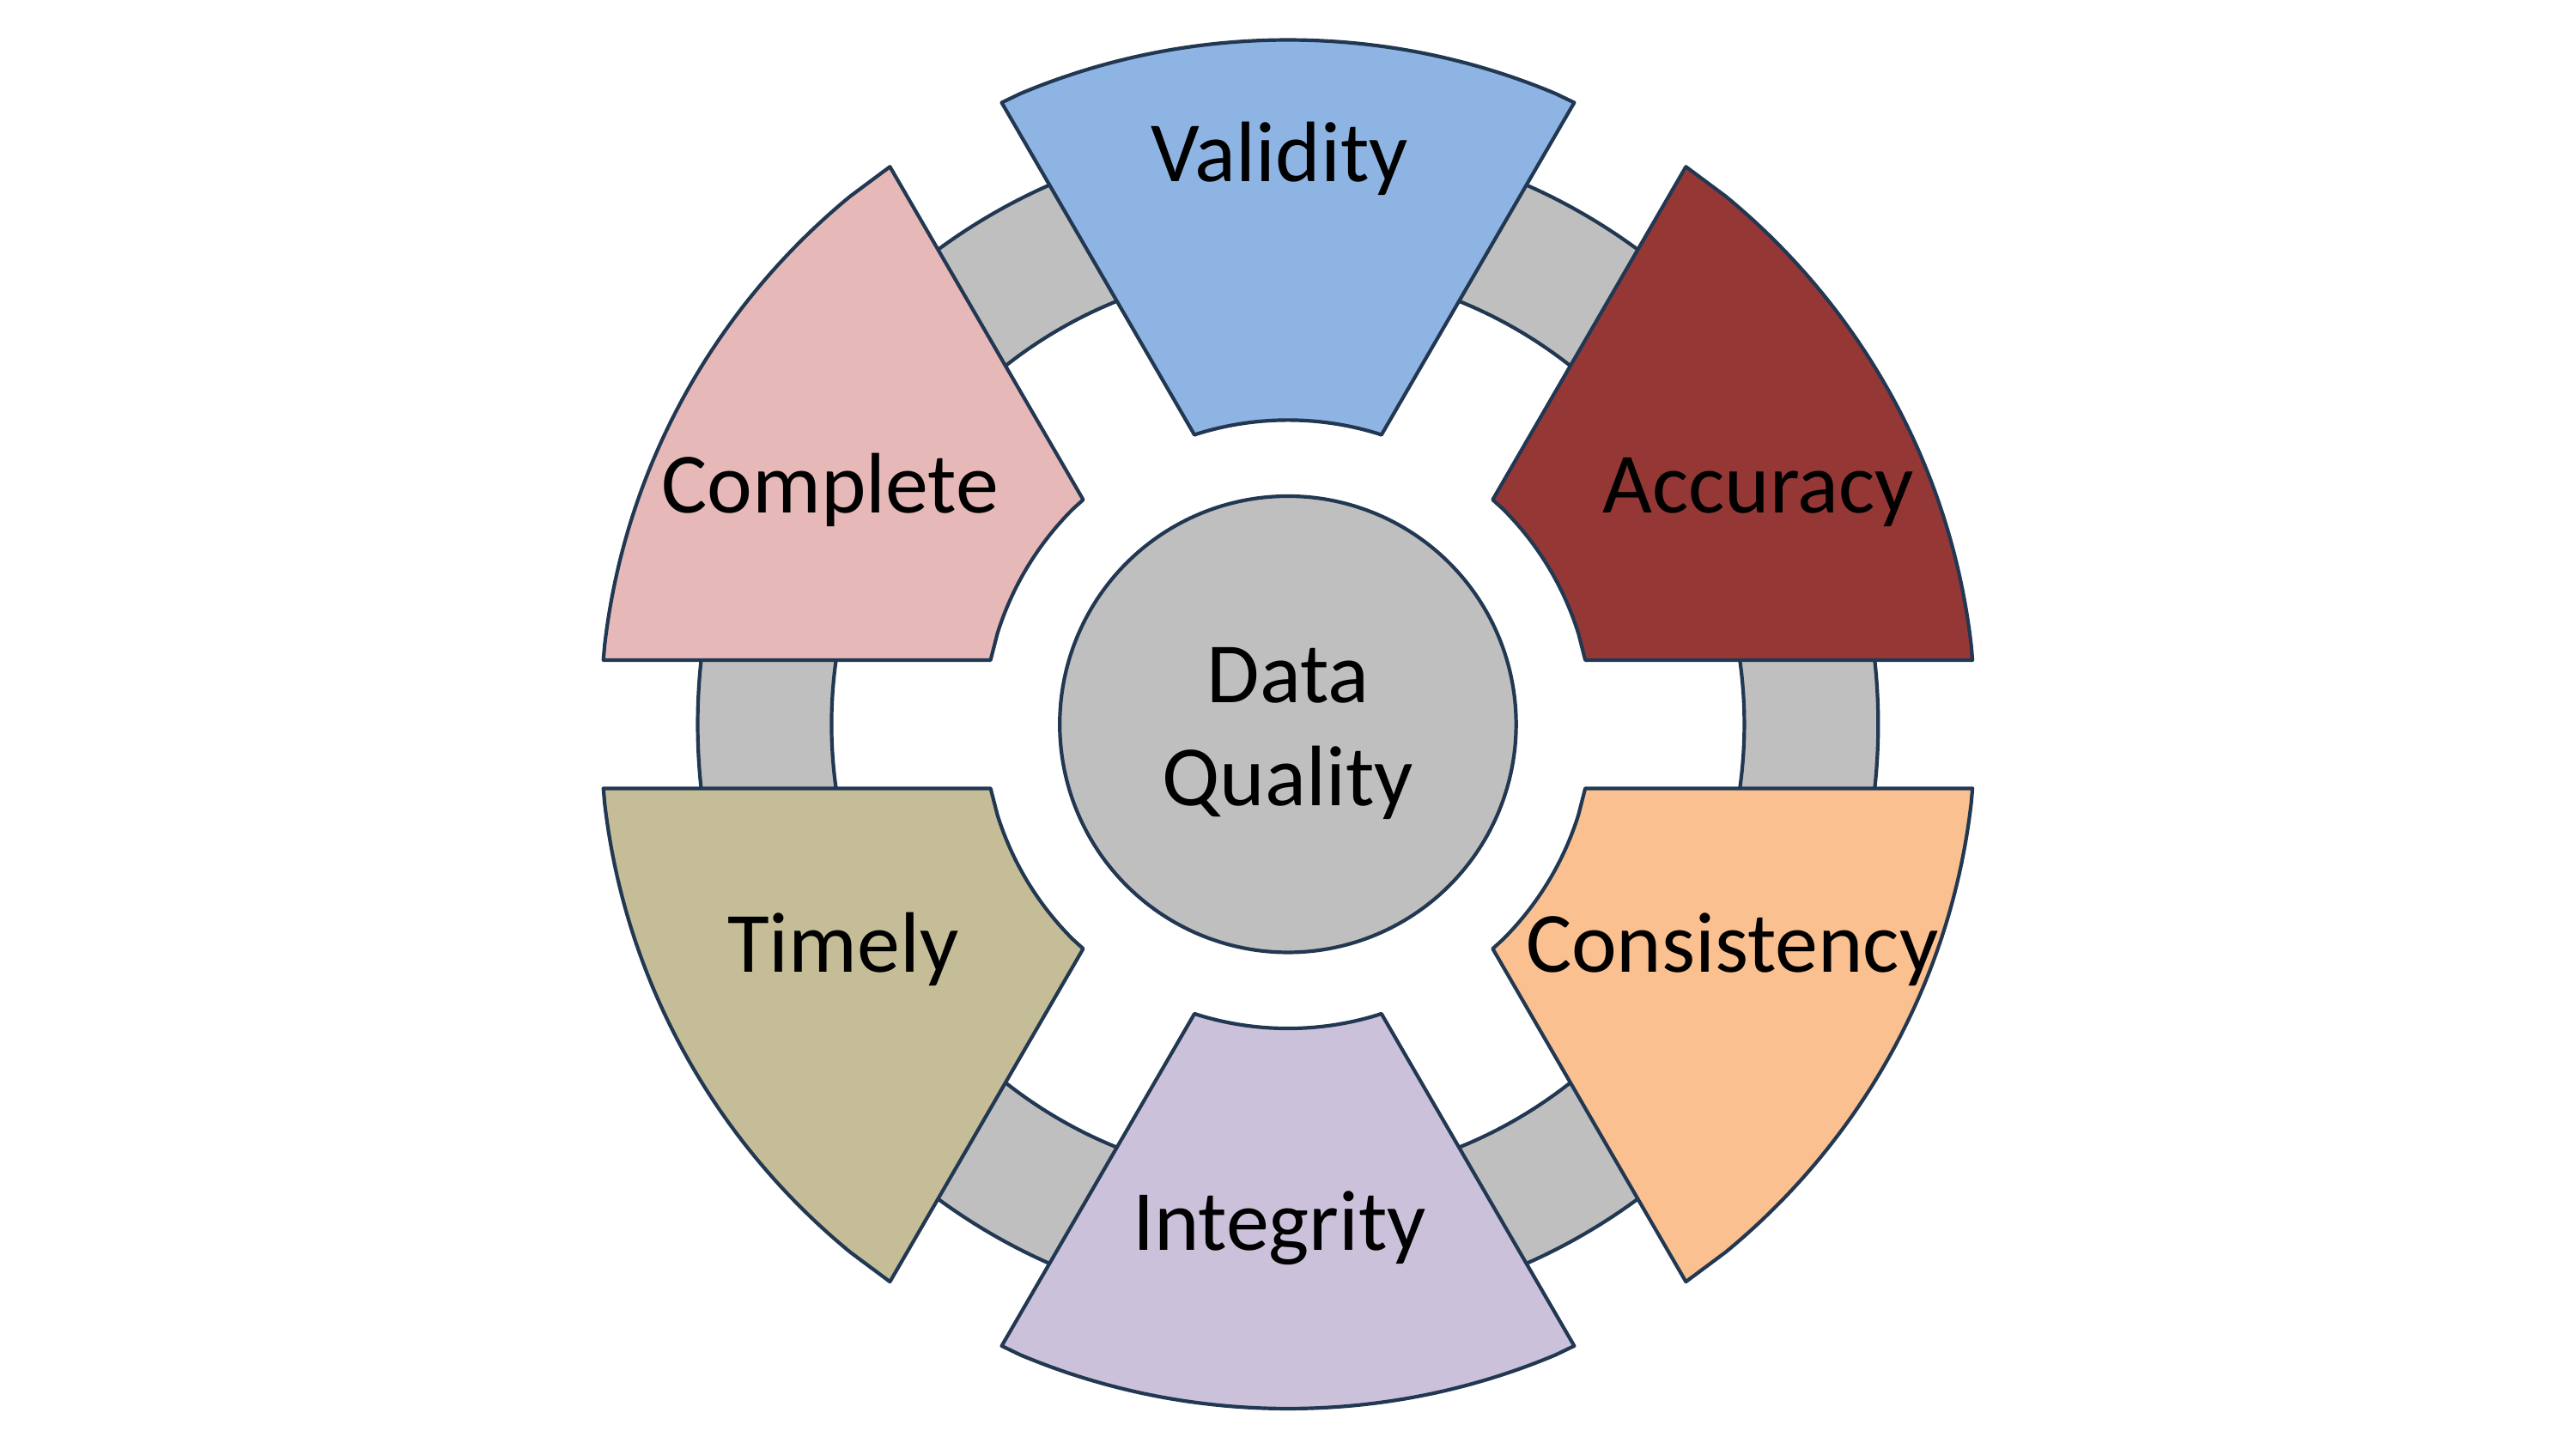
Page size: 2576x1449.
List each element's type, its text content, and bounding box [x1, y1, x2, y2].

text_box Data Quality [1130, 610, 1445, 829]
text_box [1461, 184, 1637, 366]
text_box Integrity [1104, 1158, 1455, 1274]
text_box [1546, 786, 1975, 882]
text_box [1461, 1082, 1637, 1264]
text_box [1518, 997, 1922, 1284]
text_box [999, 38, 1577, 437]
text_box [601, 165, 1085, 663]
text_box Validity [1122, 89, 1437, 205]
text_box [696, 663, 838, 786]
text_box [1491, 934, 1505, 974]
text_box [939, 1082, 1115, 1264]
text_box Complete [625, 420, 1035, 537]
text_box [601, 786, 1085, 1284]
text_box [939, 185, 1115, 367]
text_box [999, 1011, 1577, 1411]
text_box Consistency [1505, 880, 1959, 997]
text_box [1738, 663, 1880, 786]
text_box [1058, 494, 1518, 955]
text_box [1491, 165, 1975, 663]
text_box Timely [695, 880, 992, 997]
text_box Accuracy [1577, 420, 1939, 537]
